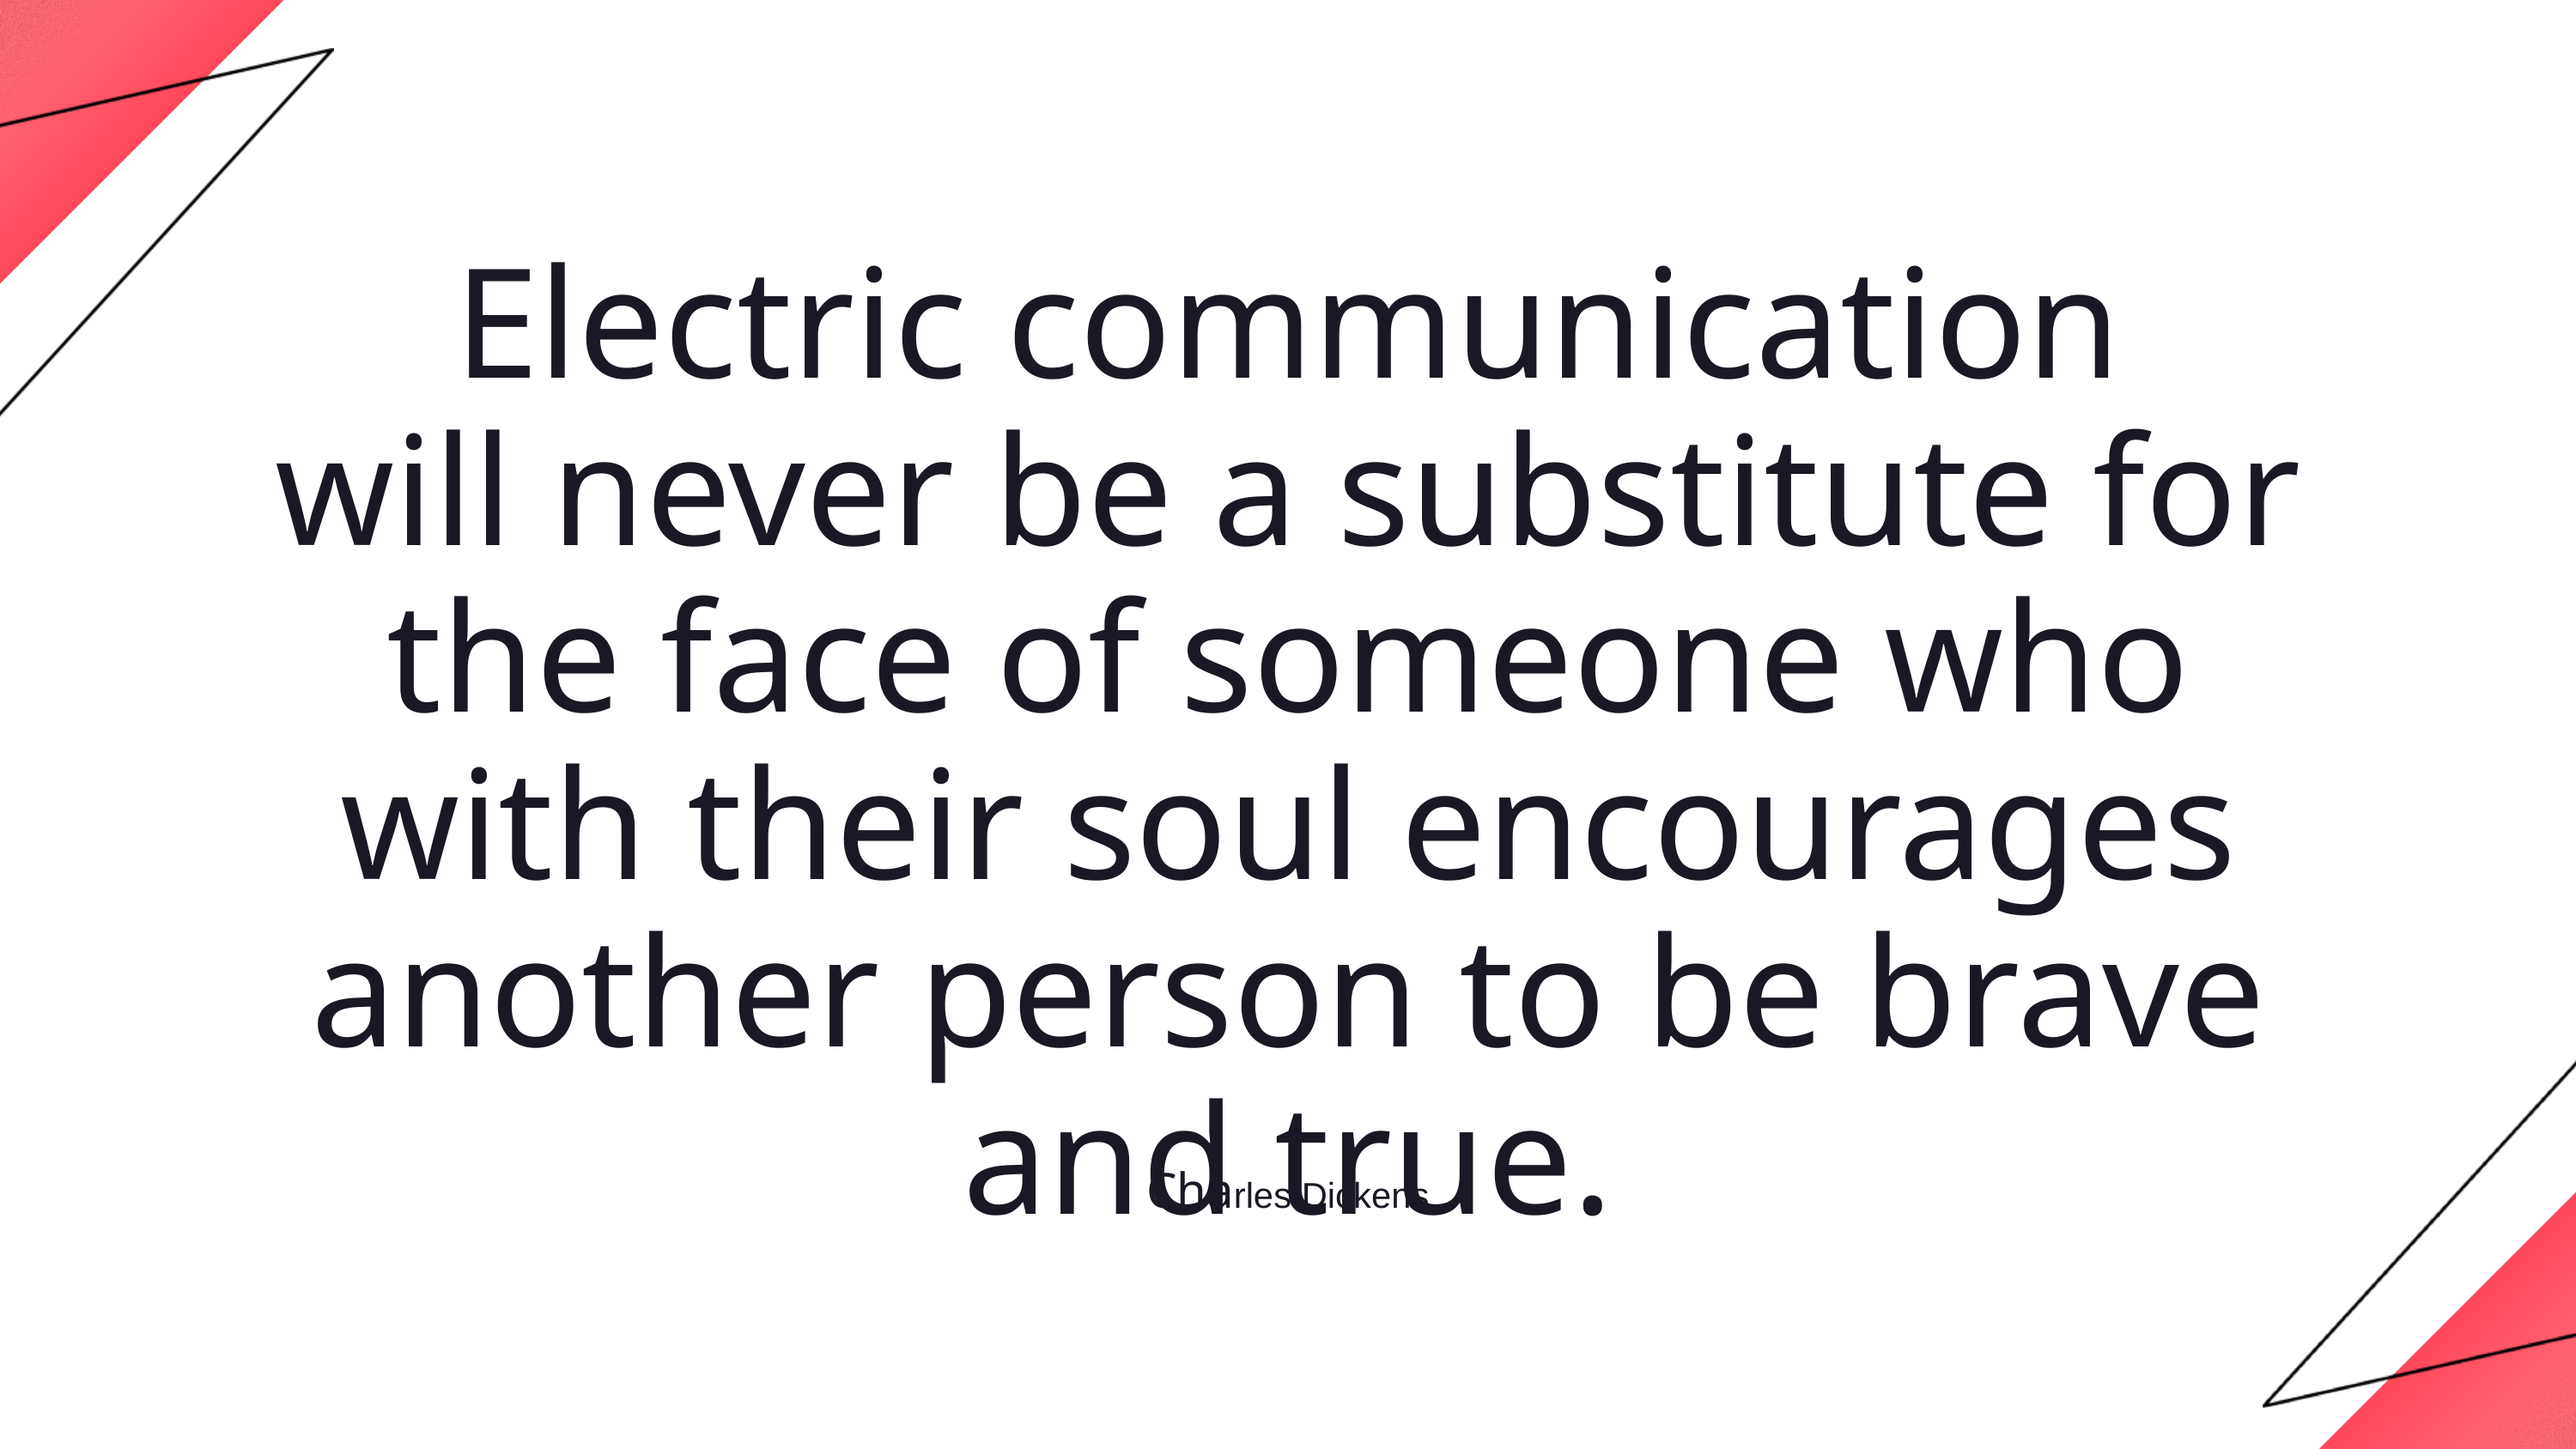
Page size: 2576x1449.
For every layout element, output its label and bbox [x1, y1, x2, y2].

text_box [222, 233, 2354, 1216]
text_box [2261, 877, 2576, 1449]
text_box [0, 0, 334, 579]
